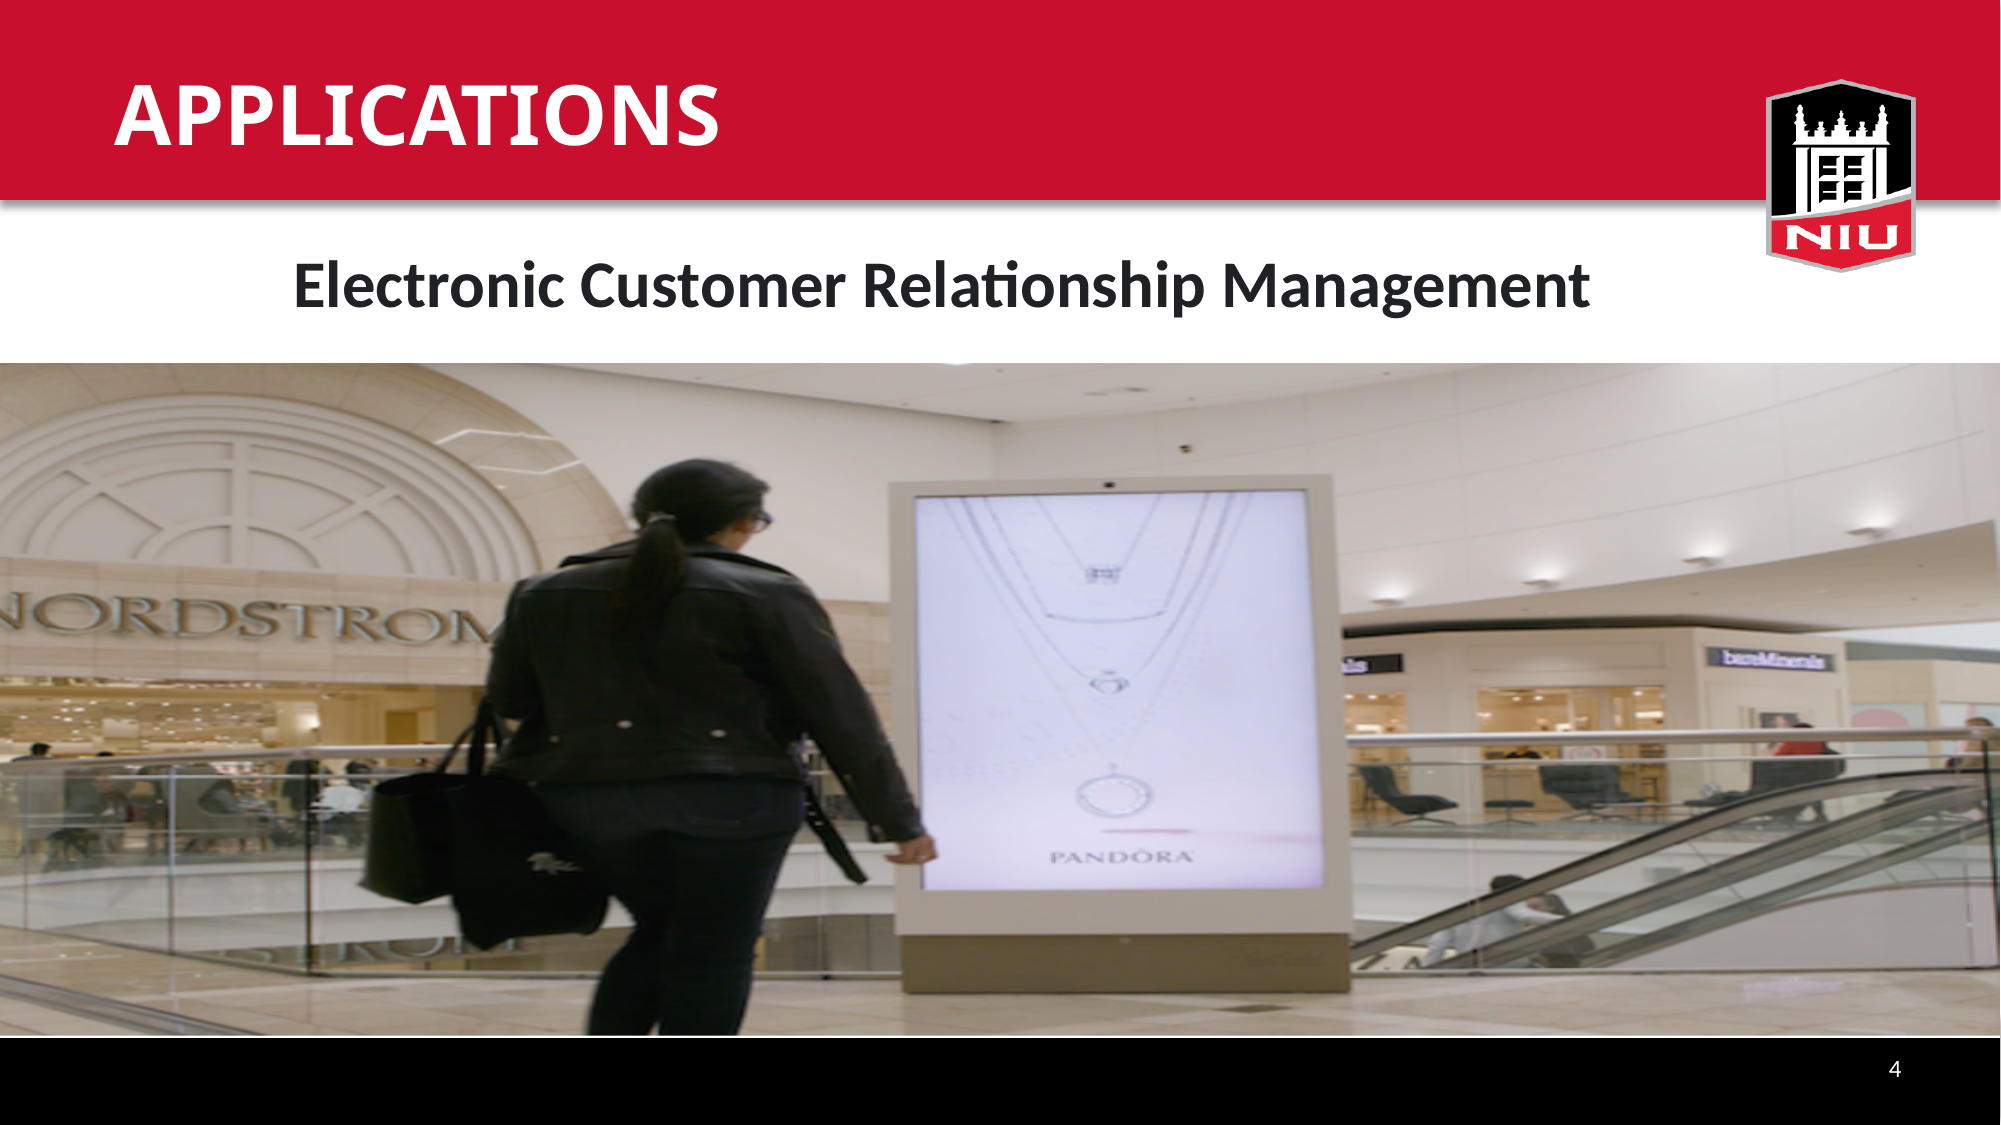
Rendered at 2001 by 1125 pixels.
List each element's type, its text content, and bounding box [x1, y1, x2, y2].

picture [1766, 79, 1916, 273]
text_box Electronic Customer Relationship Management [269, 233, 1617, 329]
title APPLICATIONS [99, 24, 1750, 200]
slide_number 4 [1616, 1049, 1917, 1098]
picture [0, 363, 2000, 1038]
